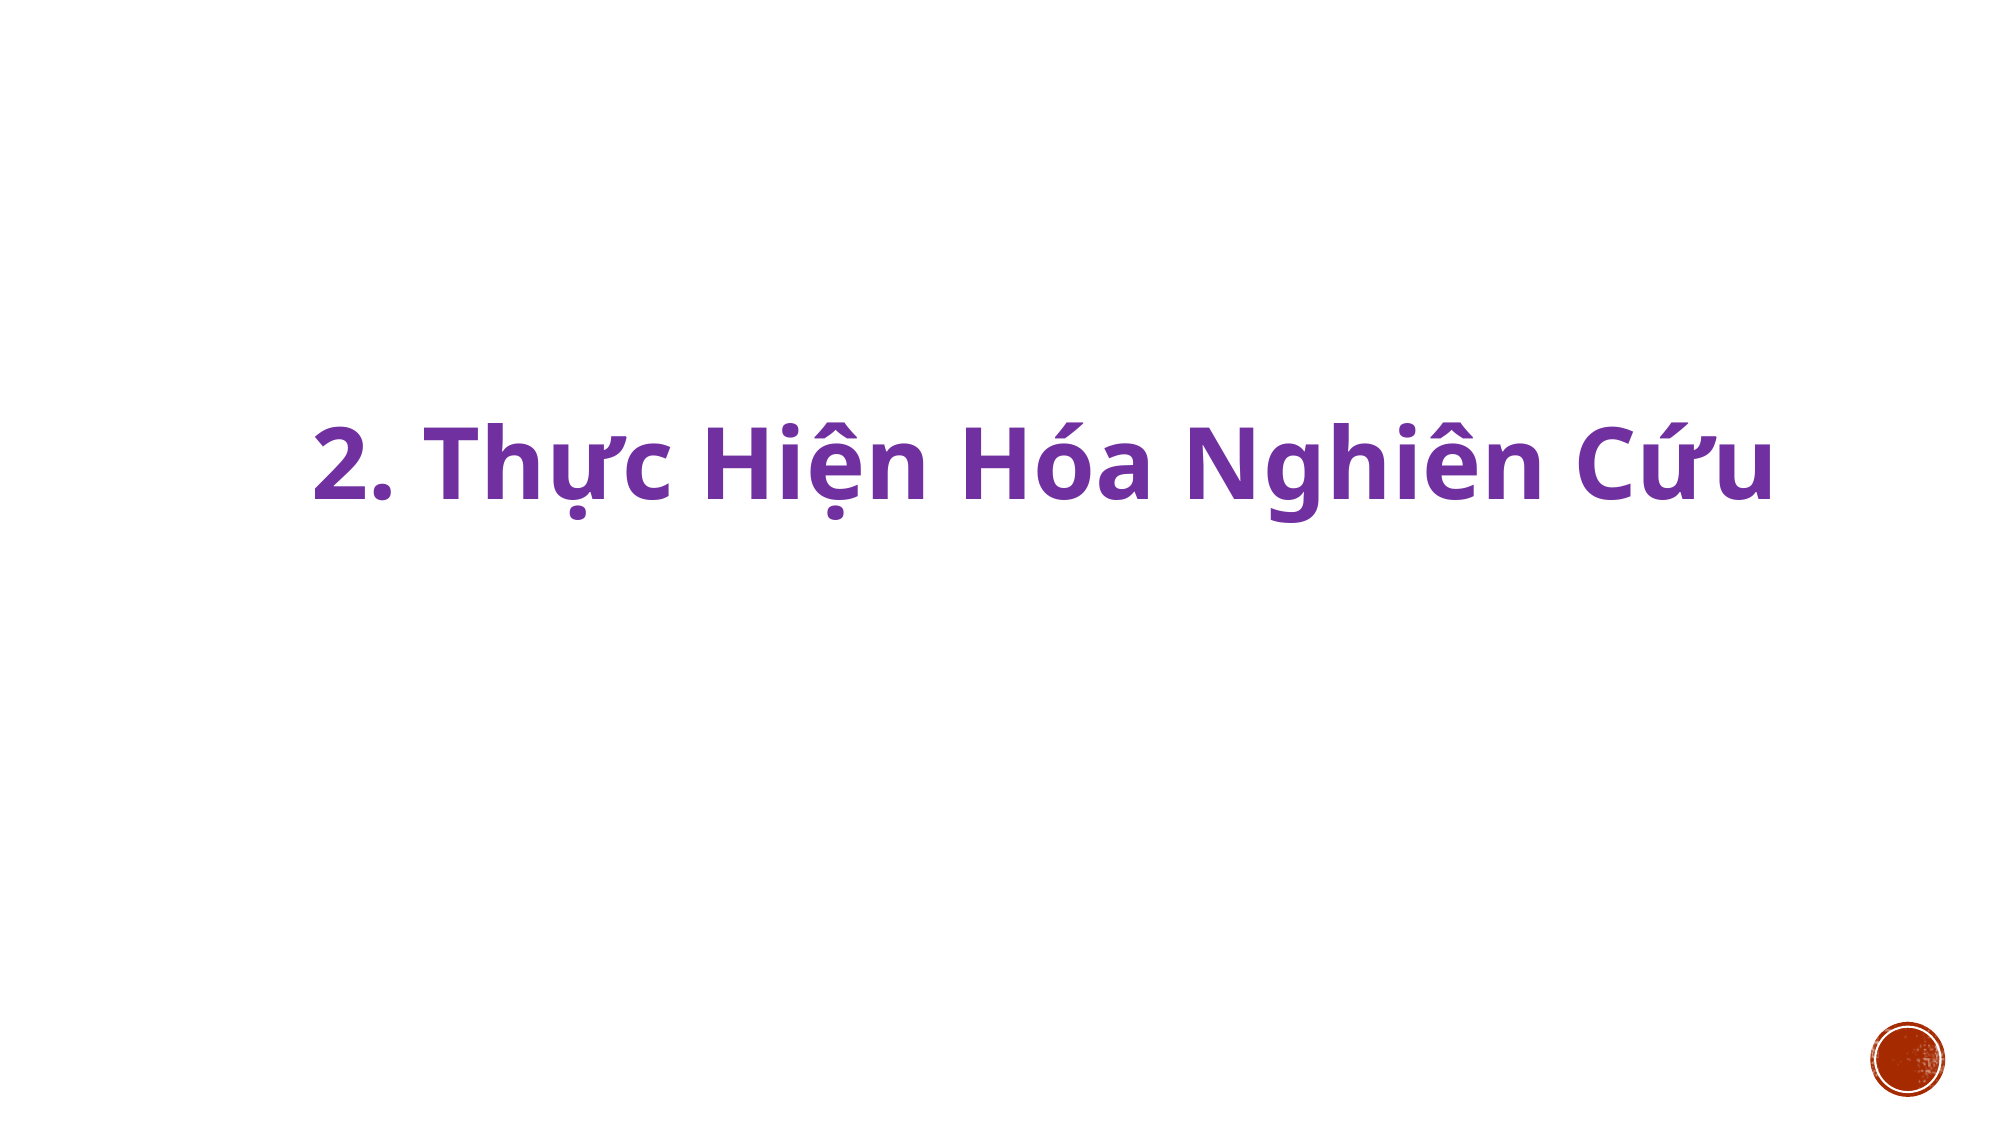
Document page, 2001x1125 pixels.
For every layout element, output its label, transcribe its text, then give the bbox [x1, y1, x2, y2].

text_box 2. Thực Hiện Hóa Nghiên Cứu [310, 414, 1805, 529]
